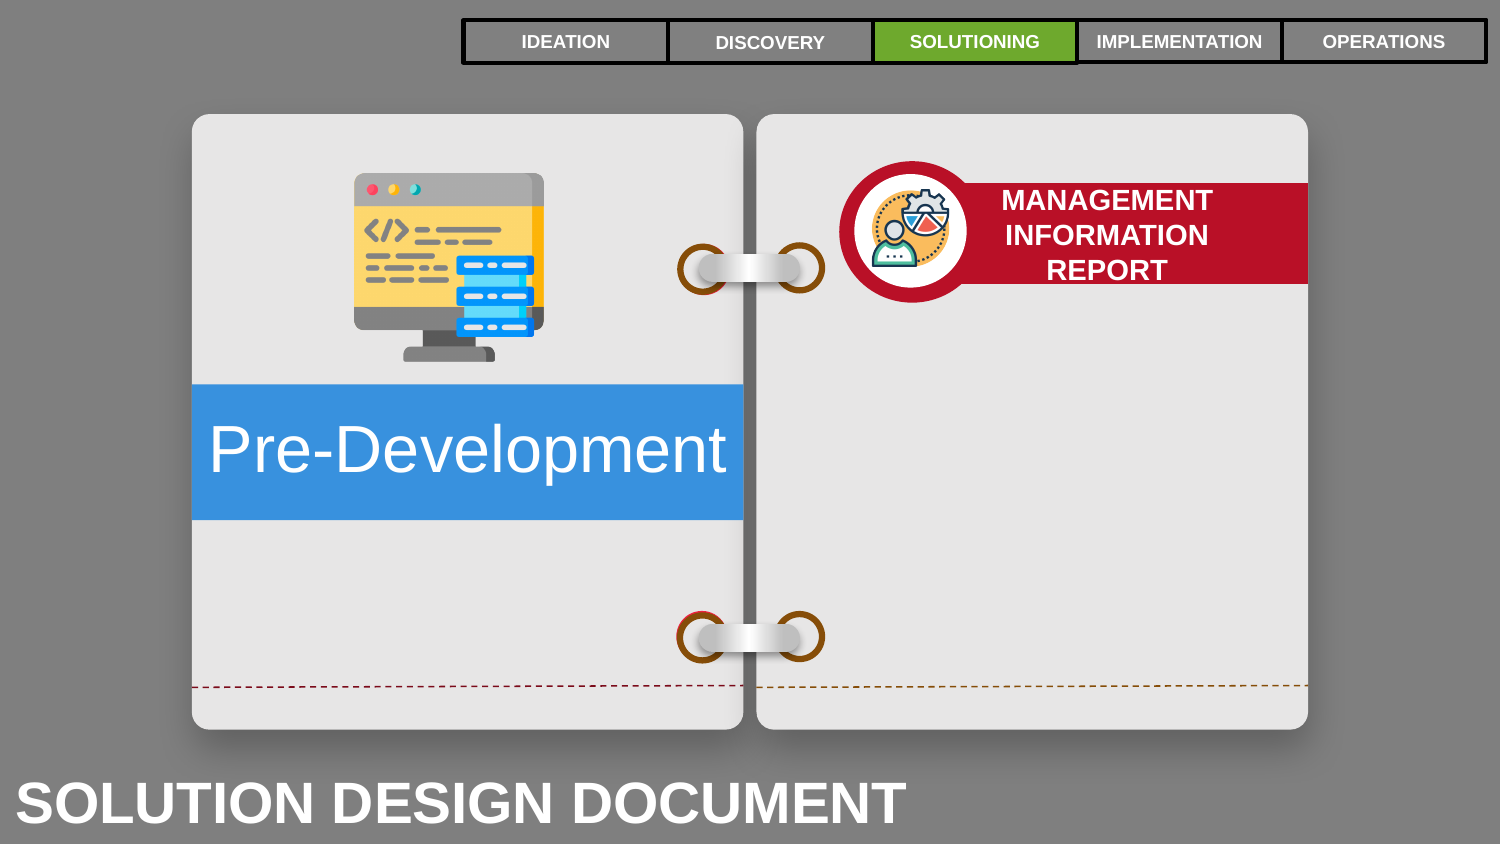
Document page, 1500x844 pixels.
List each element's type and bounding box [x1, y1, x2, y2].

text_box [0, 19, 1487, 844]
picture [871, 188, 950, 267]
picture [354, 172, 544, 362]
